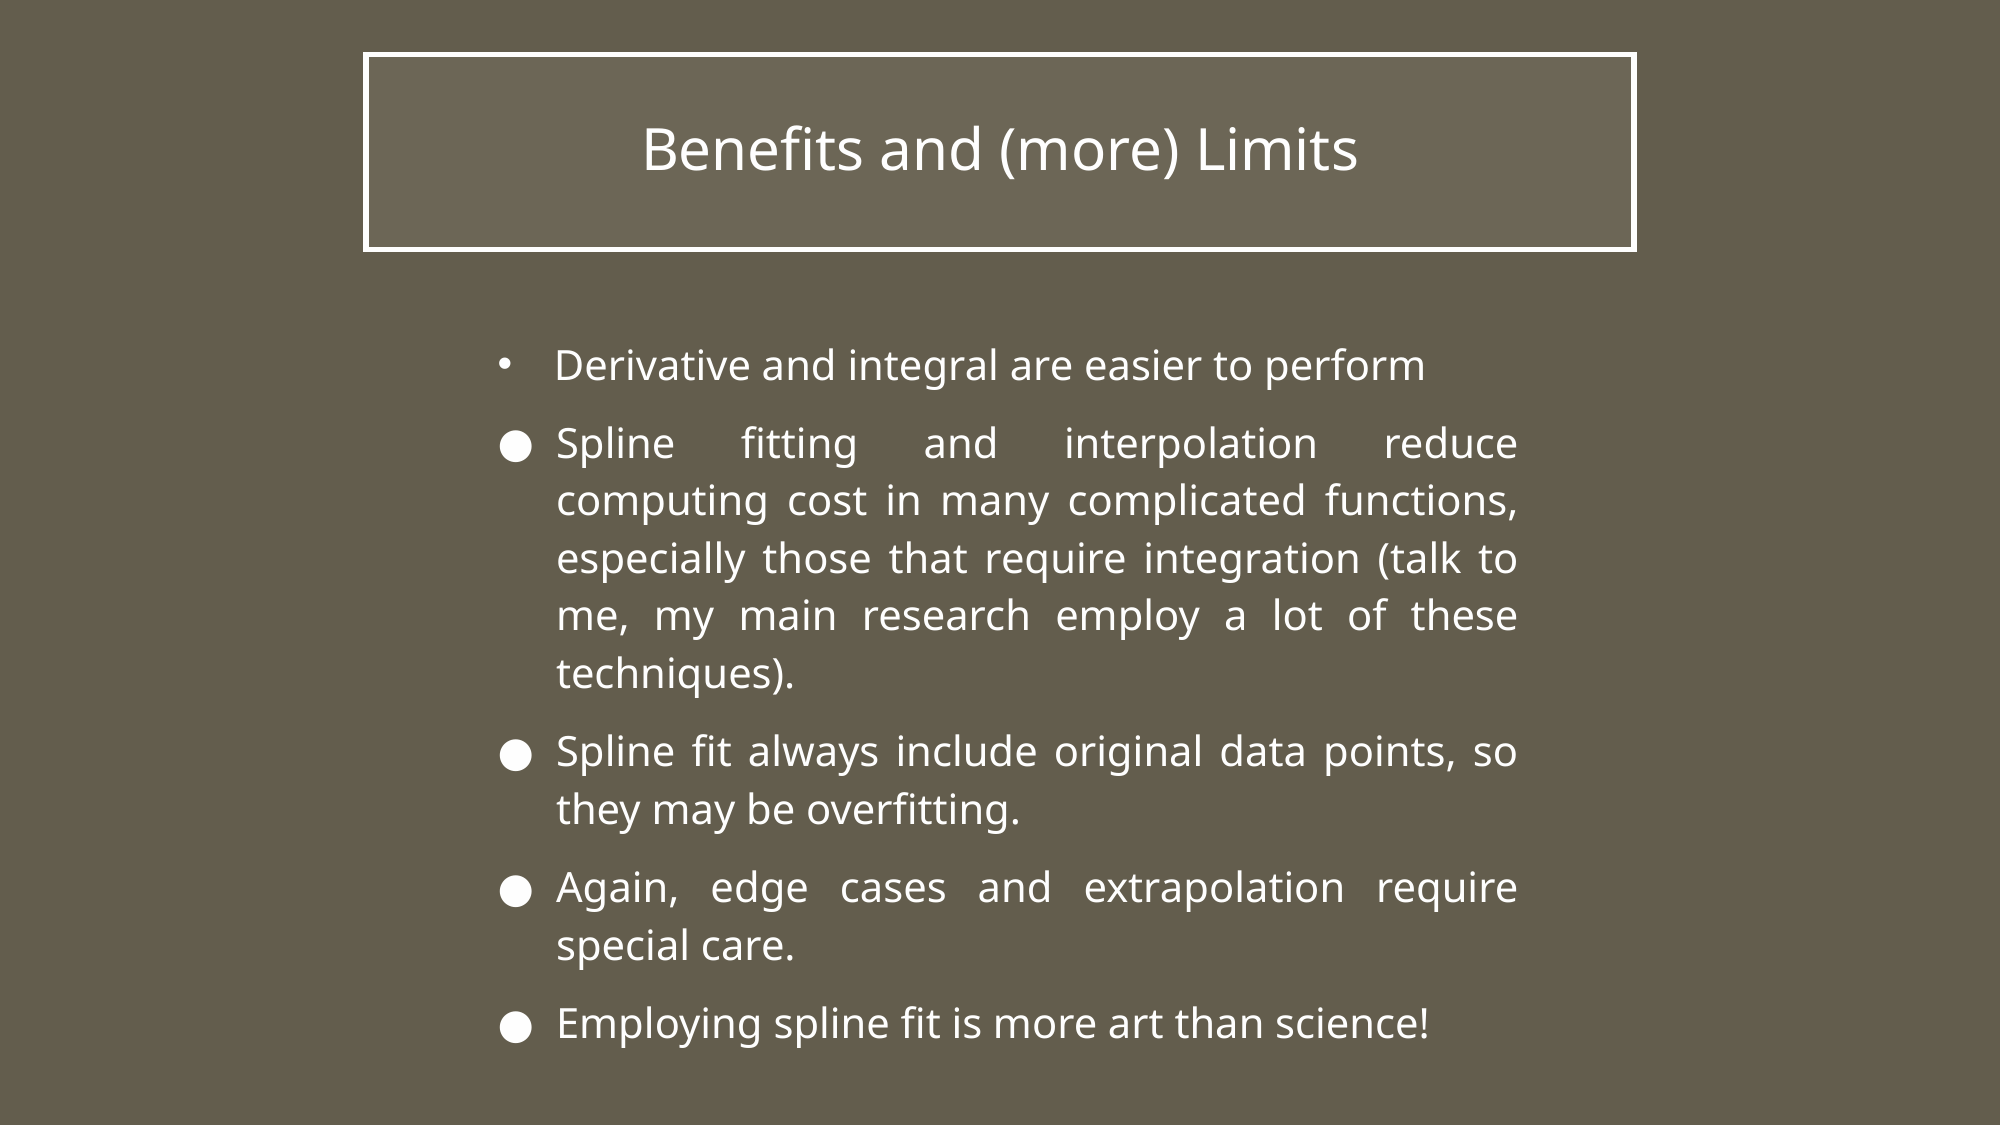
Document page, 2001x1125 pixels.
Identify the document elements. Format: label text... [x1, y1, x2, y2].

title Benefits and (more) Limits [363, 52, 1637, 252]
text_box Derivative and integral are easier to perform Spline fitting and interpolation reduce computing cost in many complicated functions, especially those that require integration (talk to me, my main research employ a lot of these techniques). Spline fit always include original data points, so they may be overfitting. Again, edge cases and extrapolation require special care. Employing spline fit is more art than science! [466, 315, 1534, 1071]
